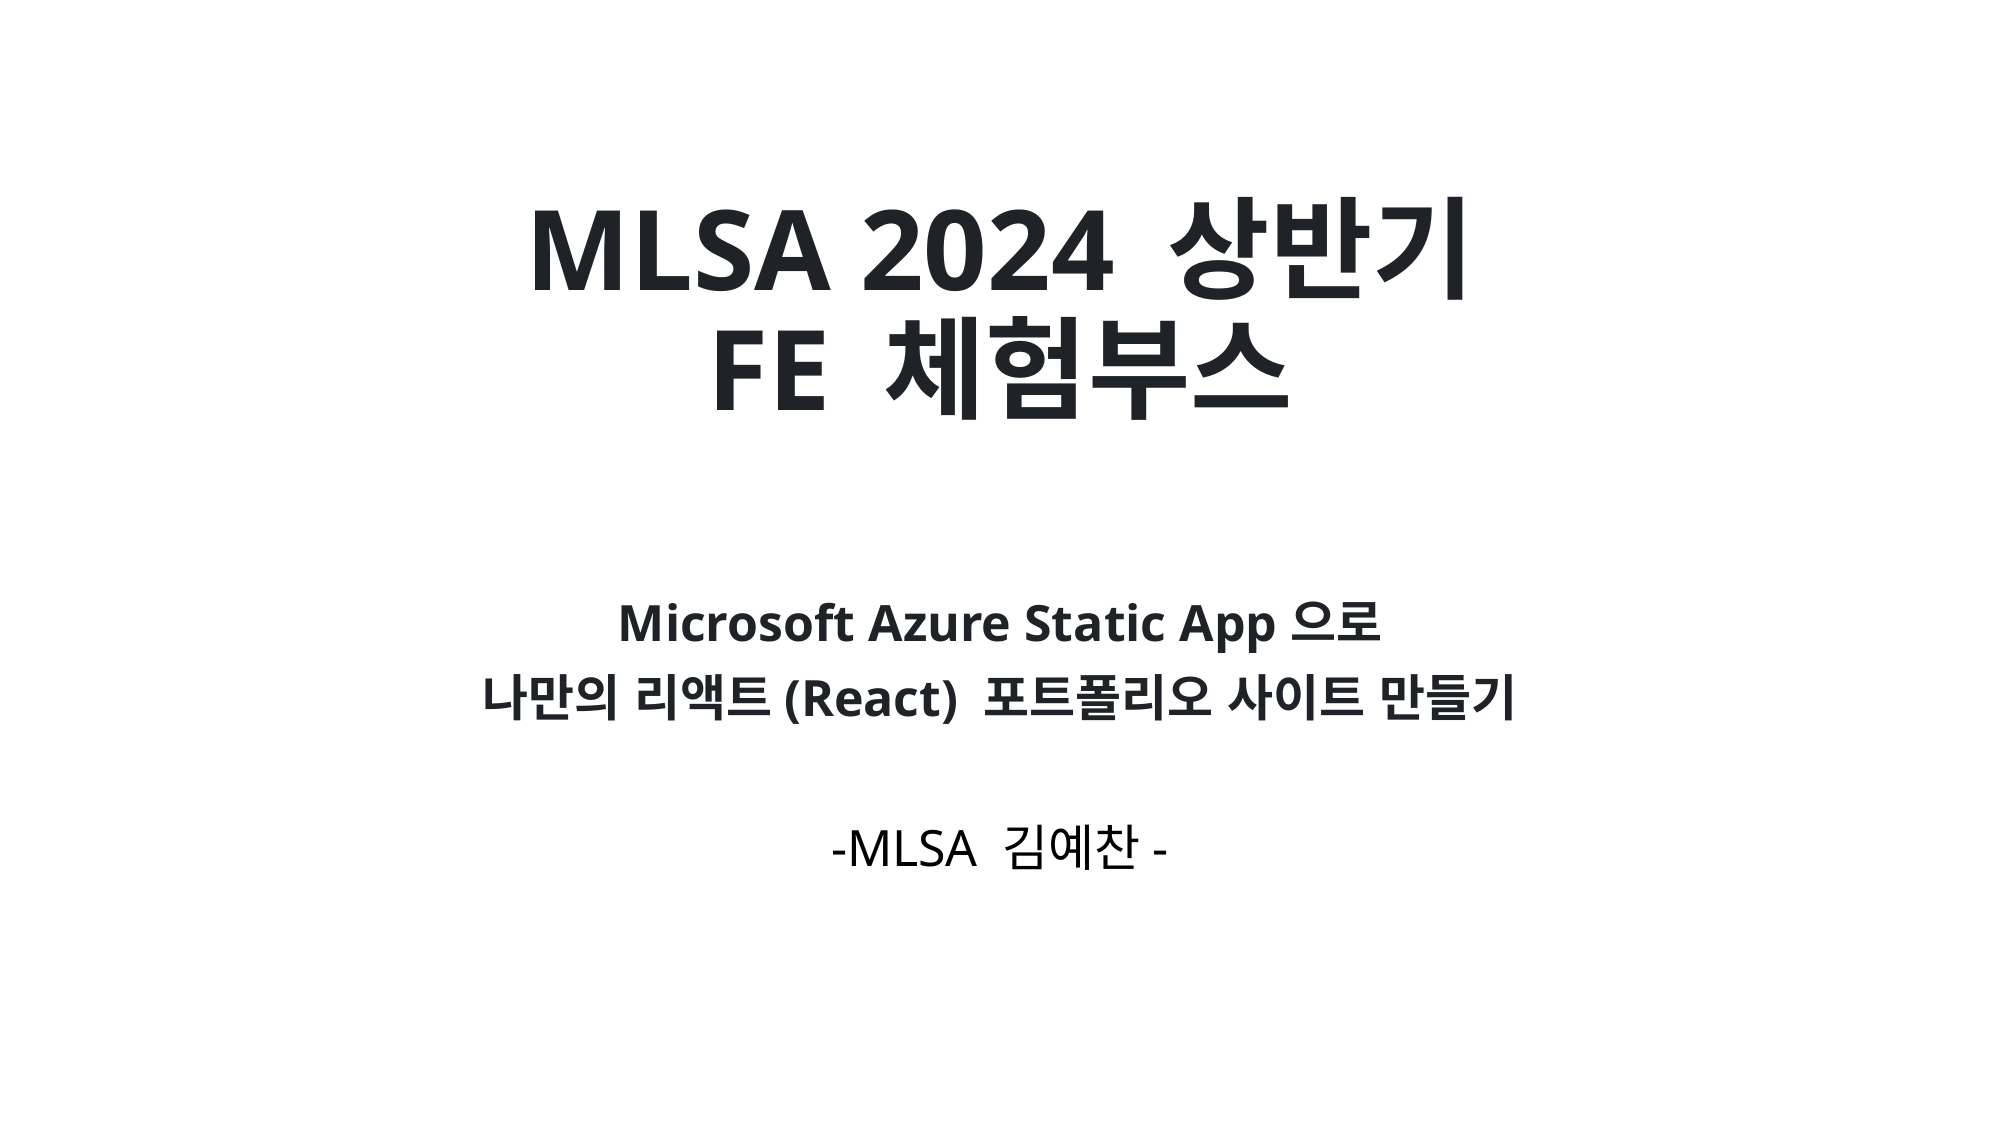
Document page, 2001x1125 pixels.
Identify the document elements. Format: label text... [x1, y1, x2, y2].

subtitle Microsoft Azure Static App으로 나만의 리액트(React) 포트폴리오 사이트 만들기 -MLSA 김예찬- [249, 590, 1750, 961]
title MLSA 2024 상반기 FE 체험부스 [249, 184, 1750, 576]
